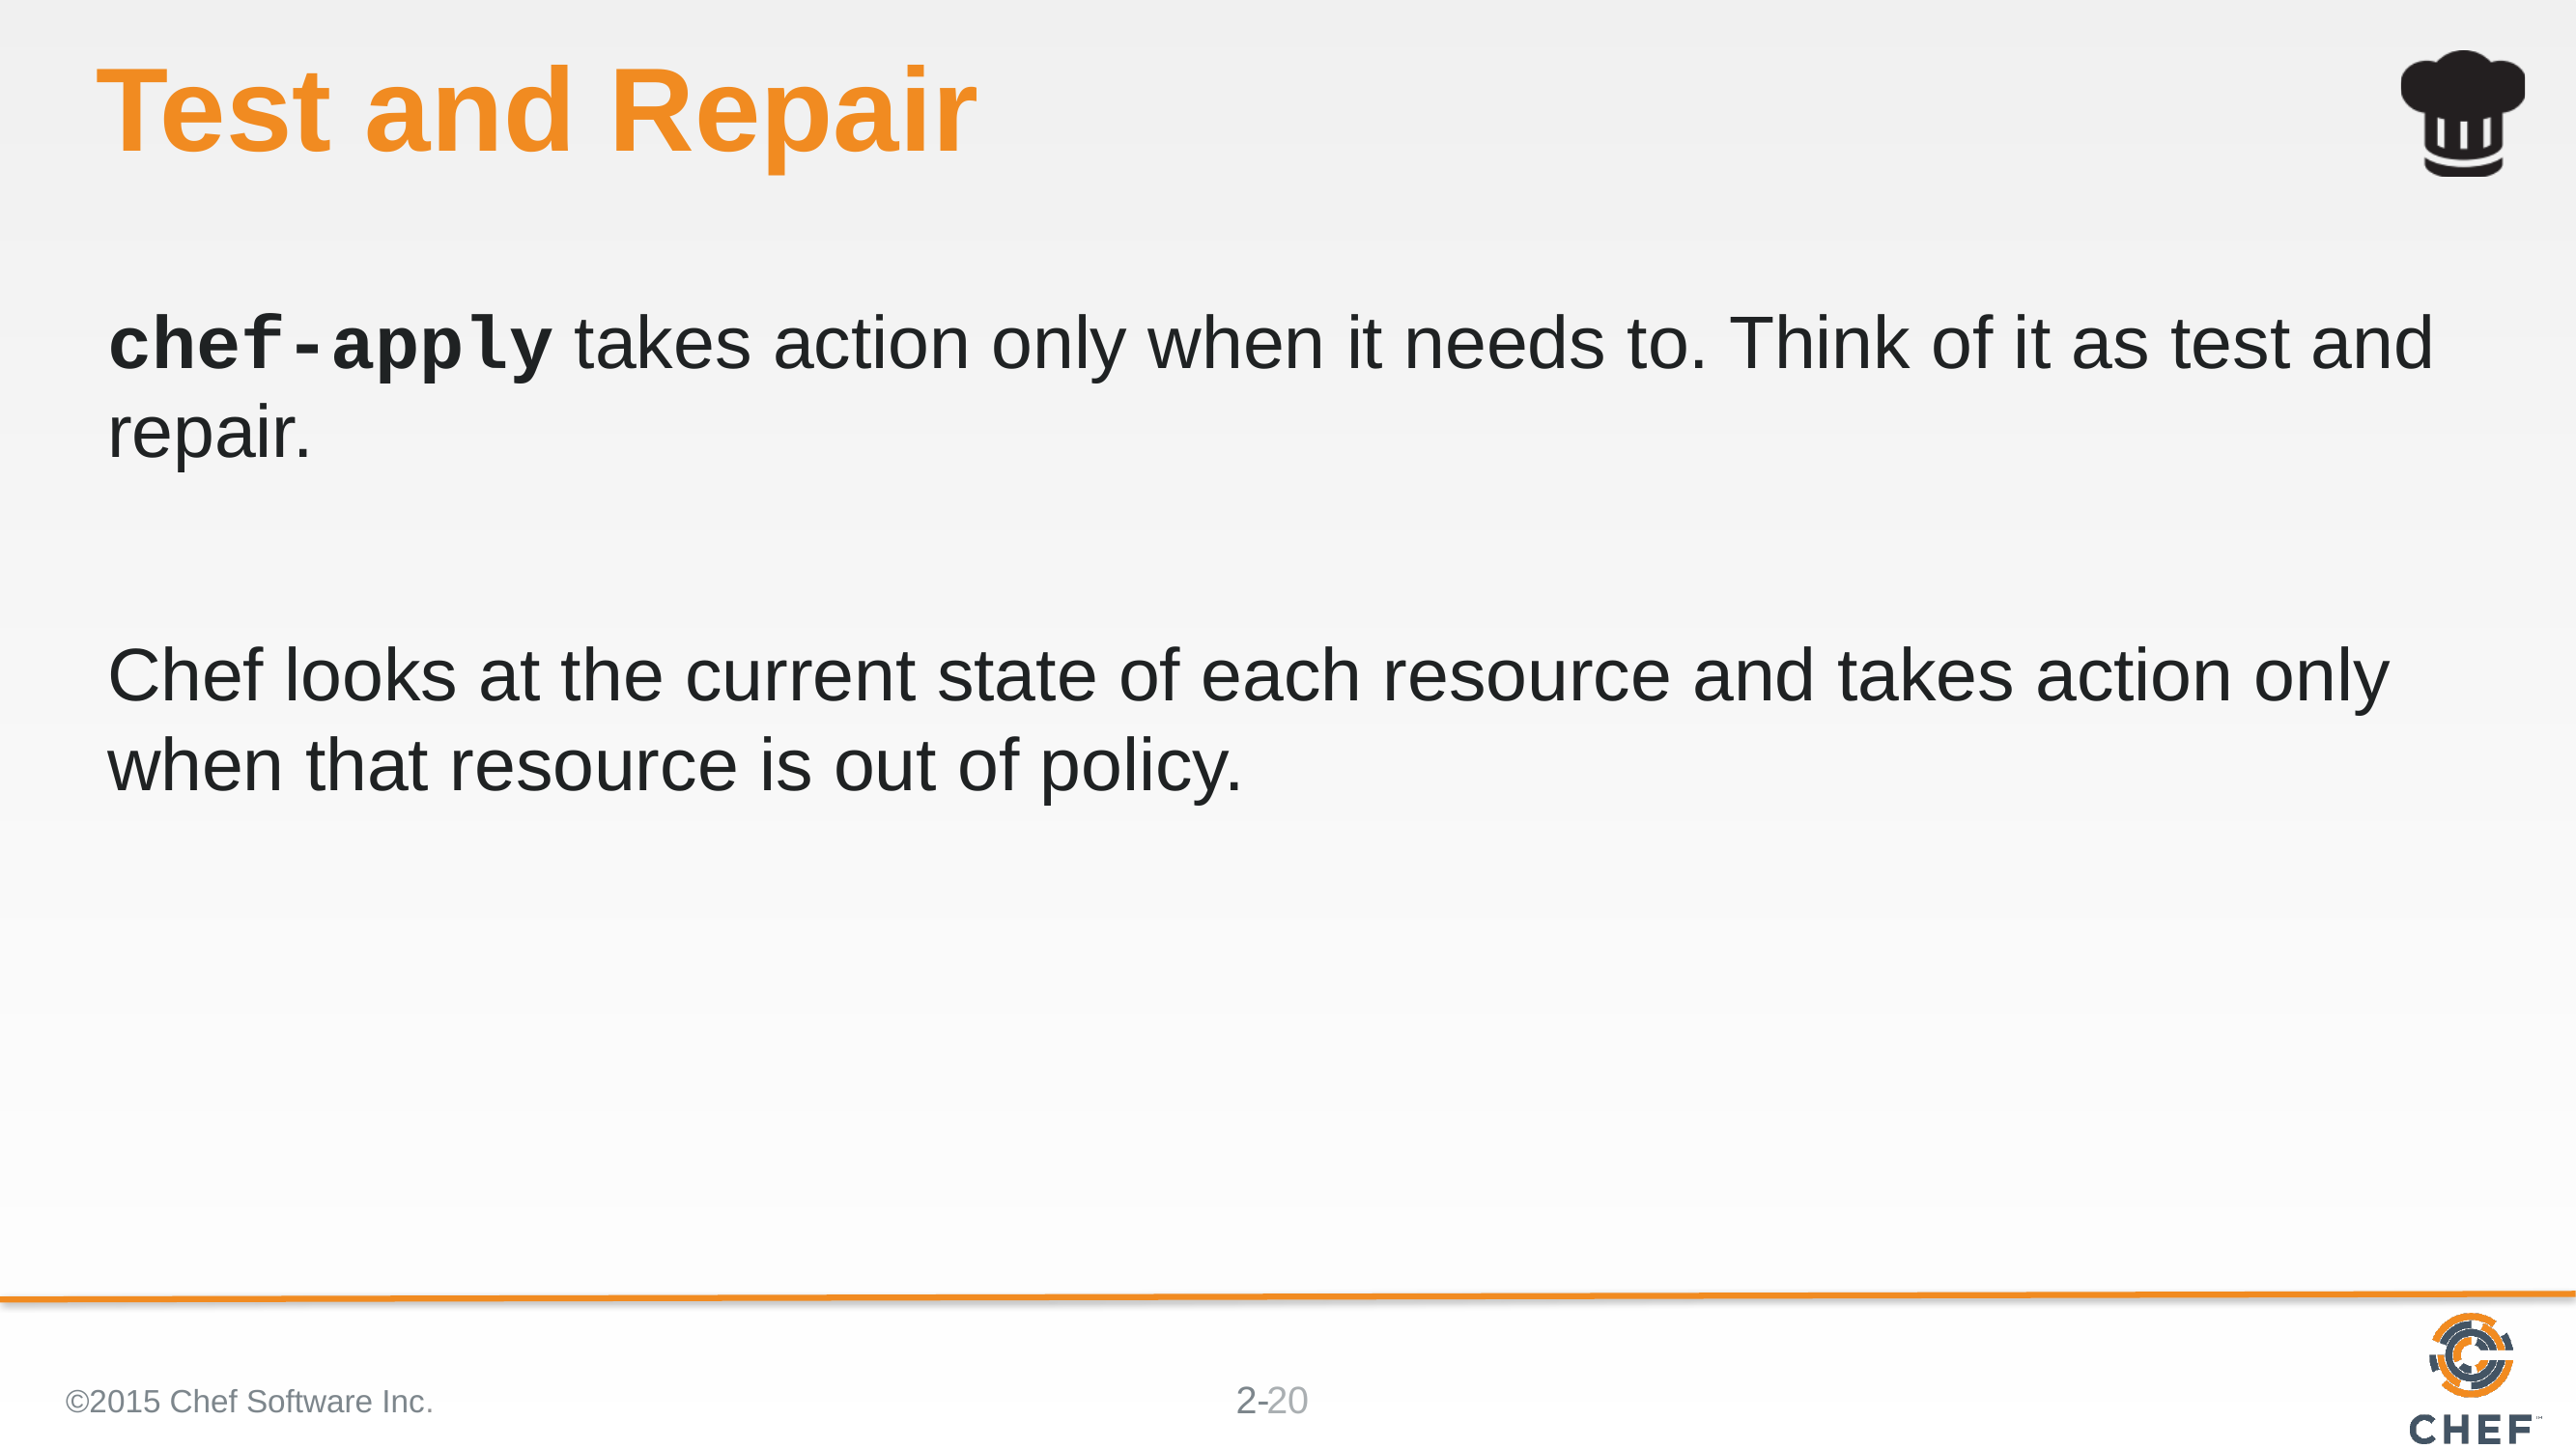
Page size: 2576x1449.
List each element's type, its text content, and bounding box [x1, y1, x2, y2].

slide_number 20 [998, 1359, 1578, 1437]
title Test and Repair [96, 48, 2463, 180]
list chef-apply takes action only when it needs to. Think of it as test and repair. Chef looks at the current state of each resource and takes action only when that resource is out of policy. [107, 294, 2469, 1142]
picture [2399, 1297, 2550, 1449]
footer ©2015 Chef Software Inc. [51, 1359, 952, 1440]
